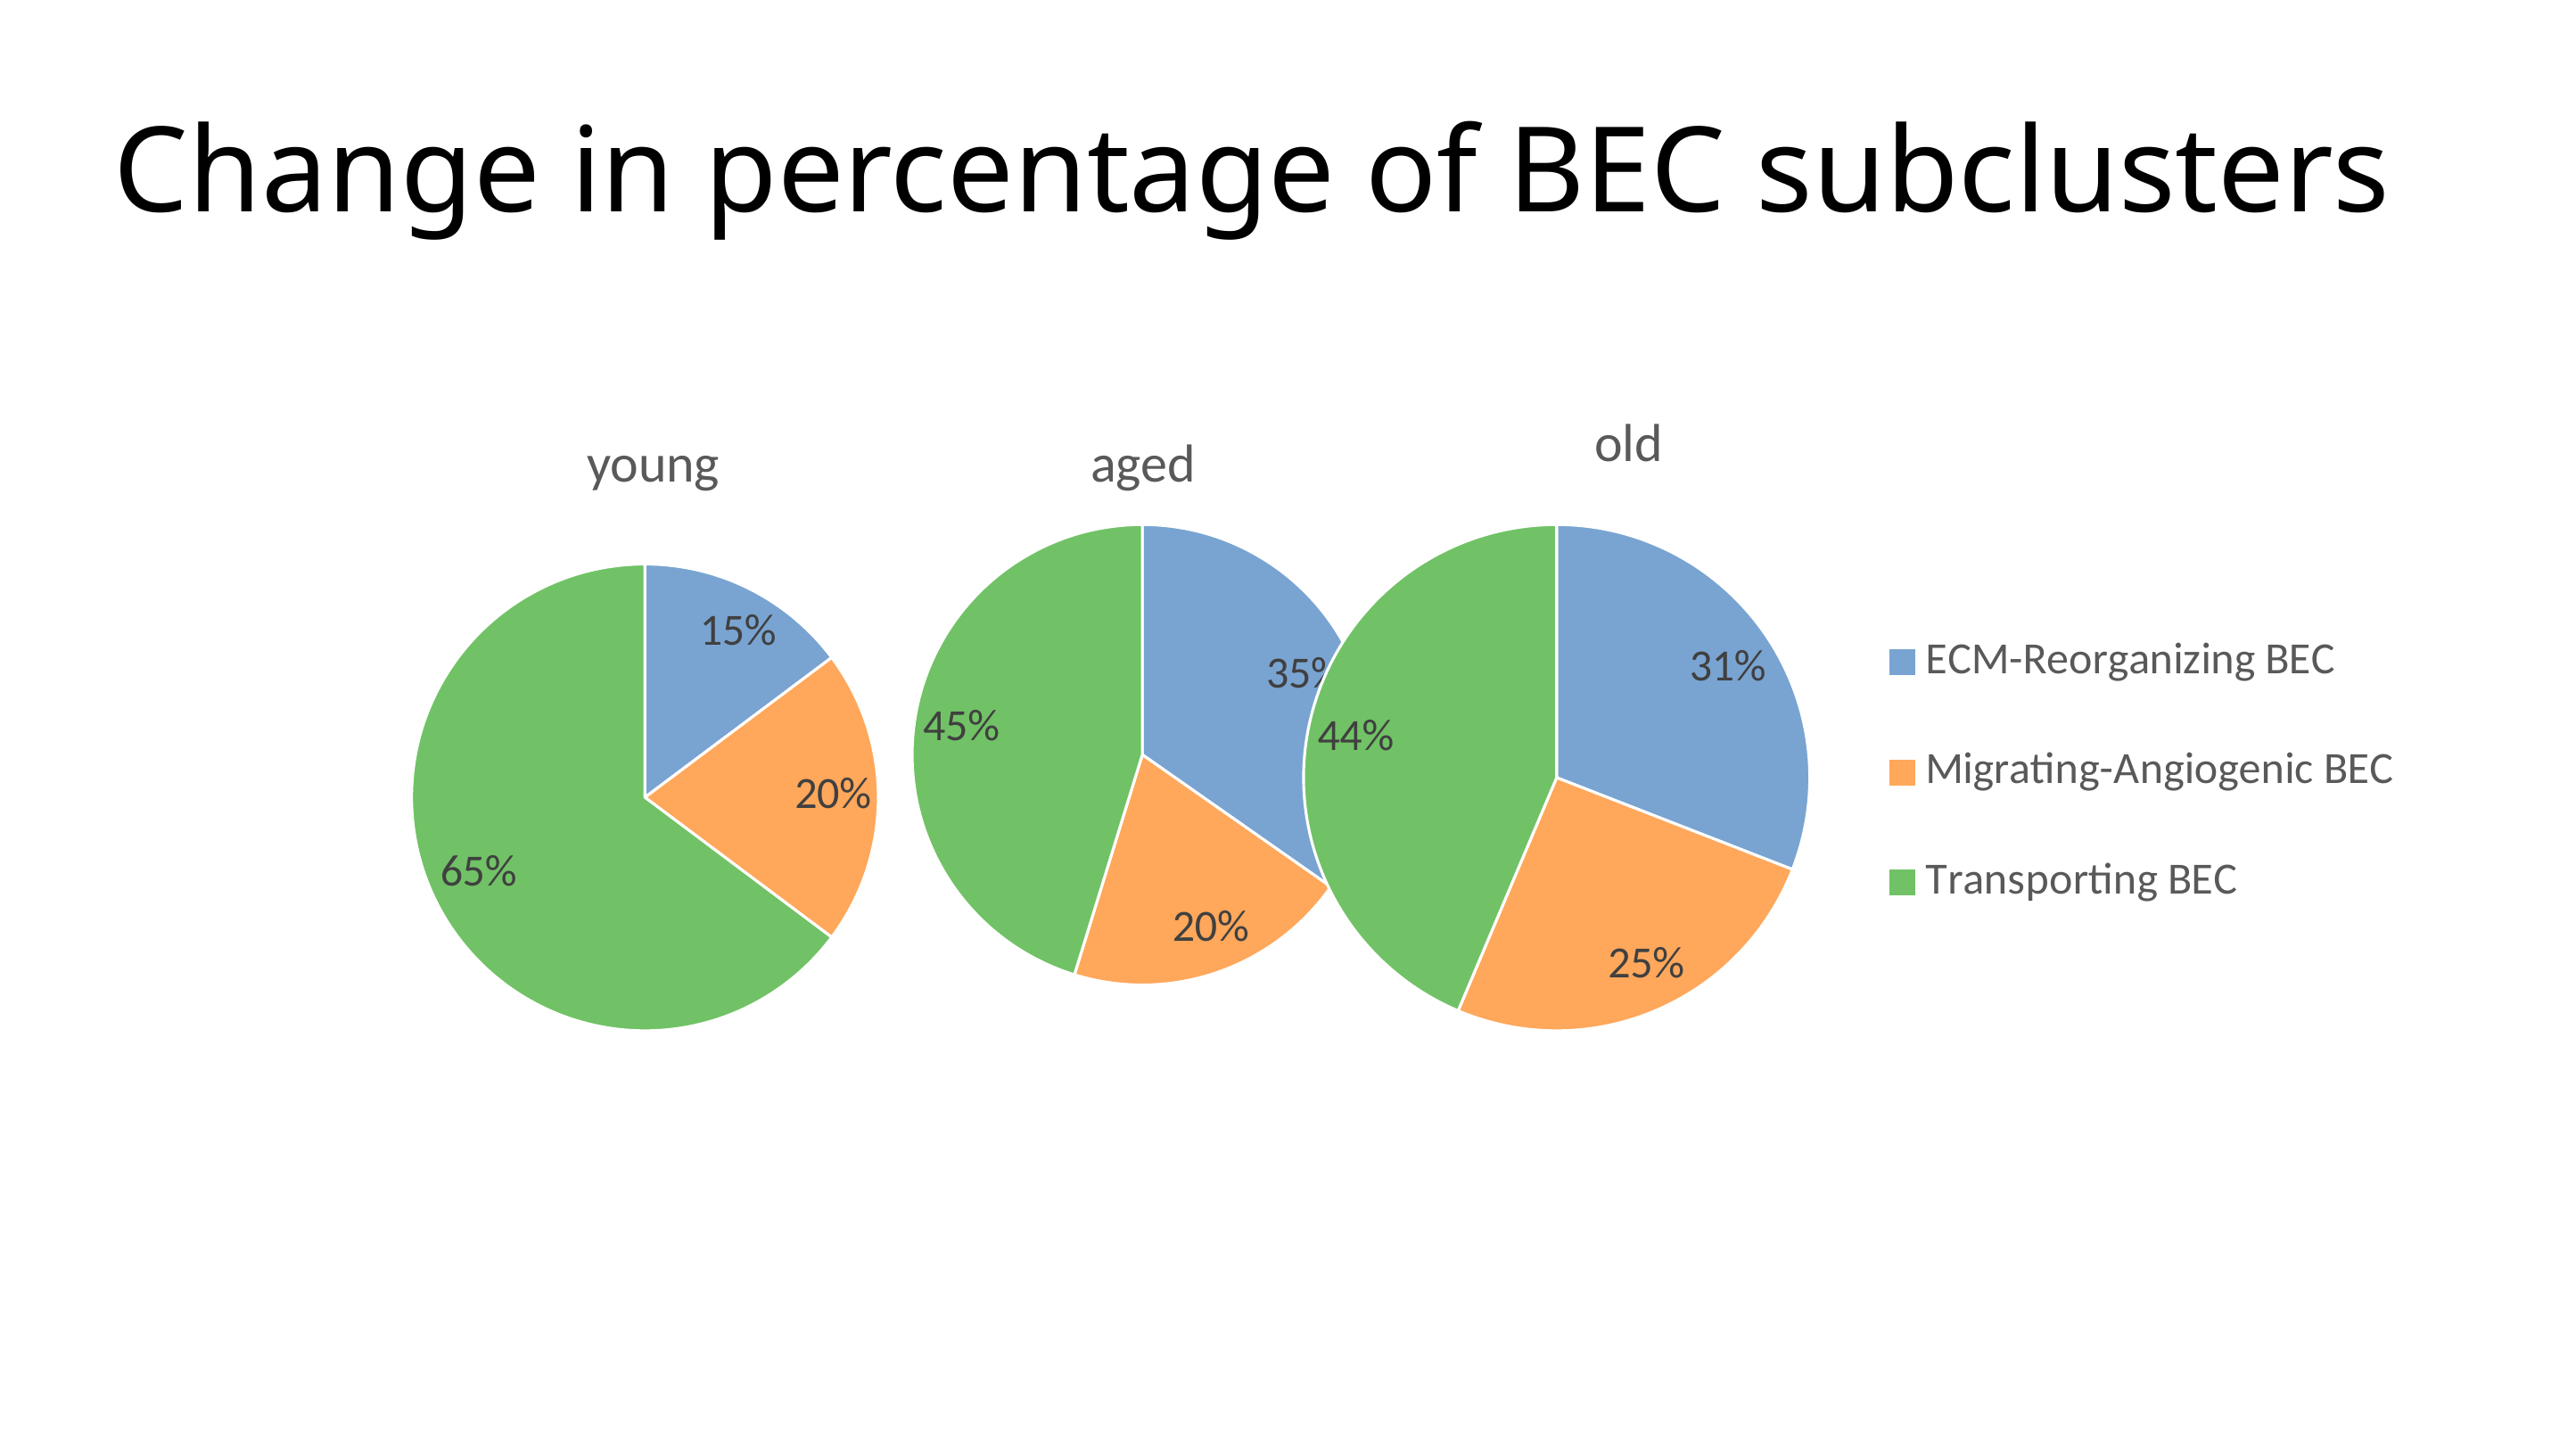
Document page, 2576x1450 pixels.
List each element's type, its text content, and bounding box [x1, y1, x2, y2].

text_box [144, 405, 2432, 1044]
text_box Change in percentage of BEC subclusters [100, 103, 2576, 384]
